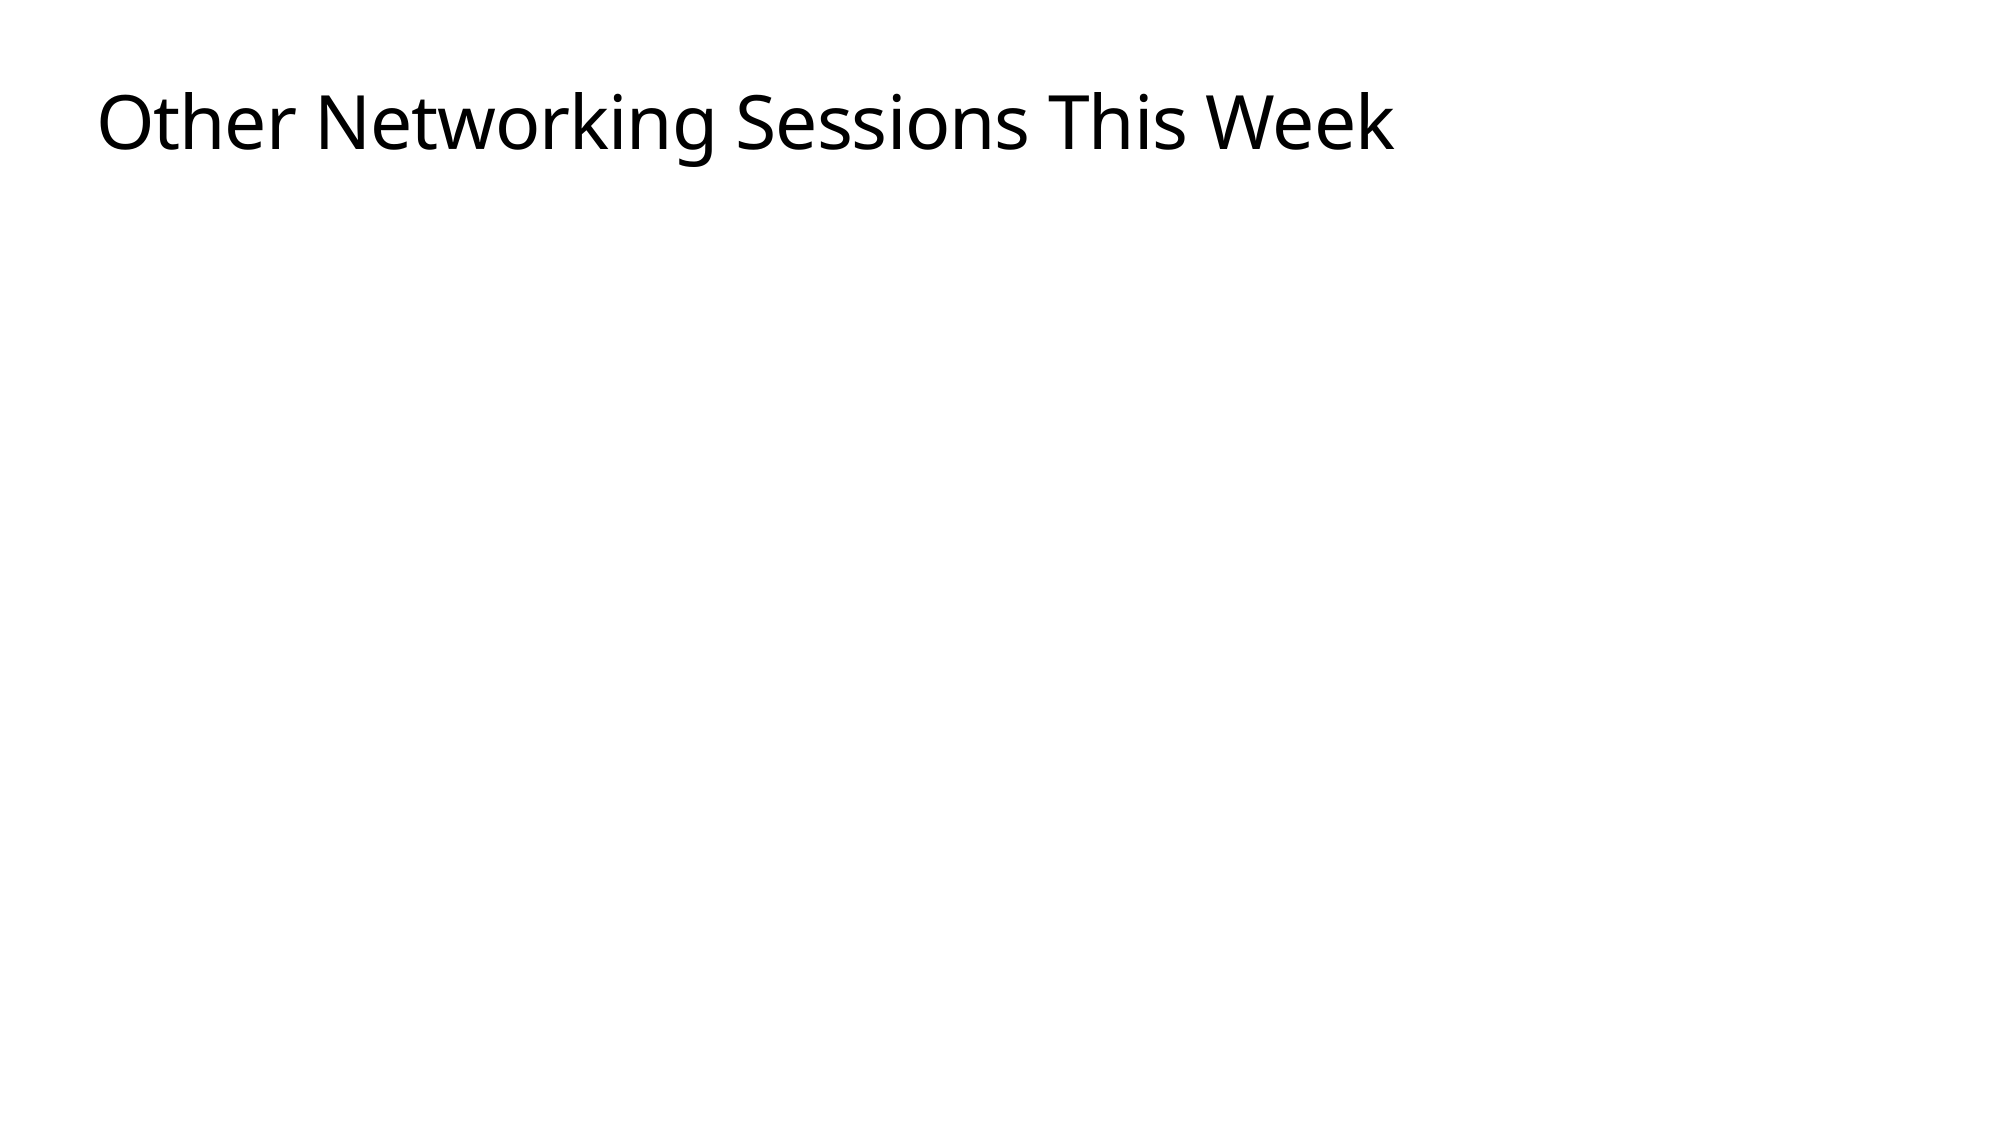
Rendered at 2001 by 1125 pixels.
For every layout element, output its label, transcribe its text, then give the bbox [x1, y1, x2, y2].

title Other Networking Sessions This Week [96, 75, 1904, 166]
